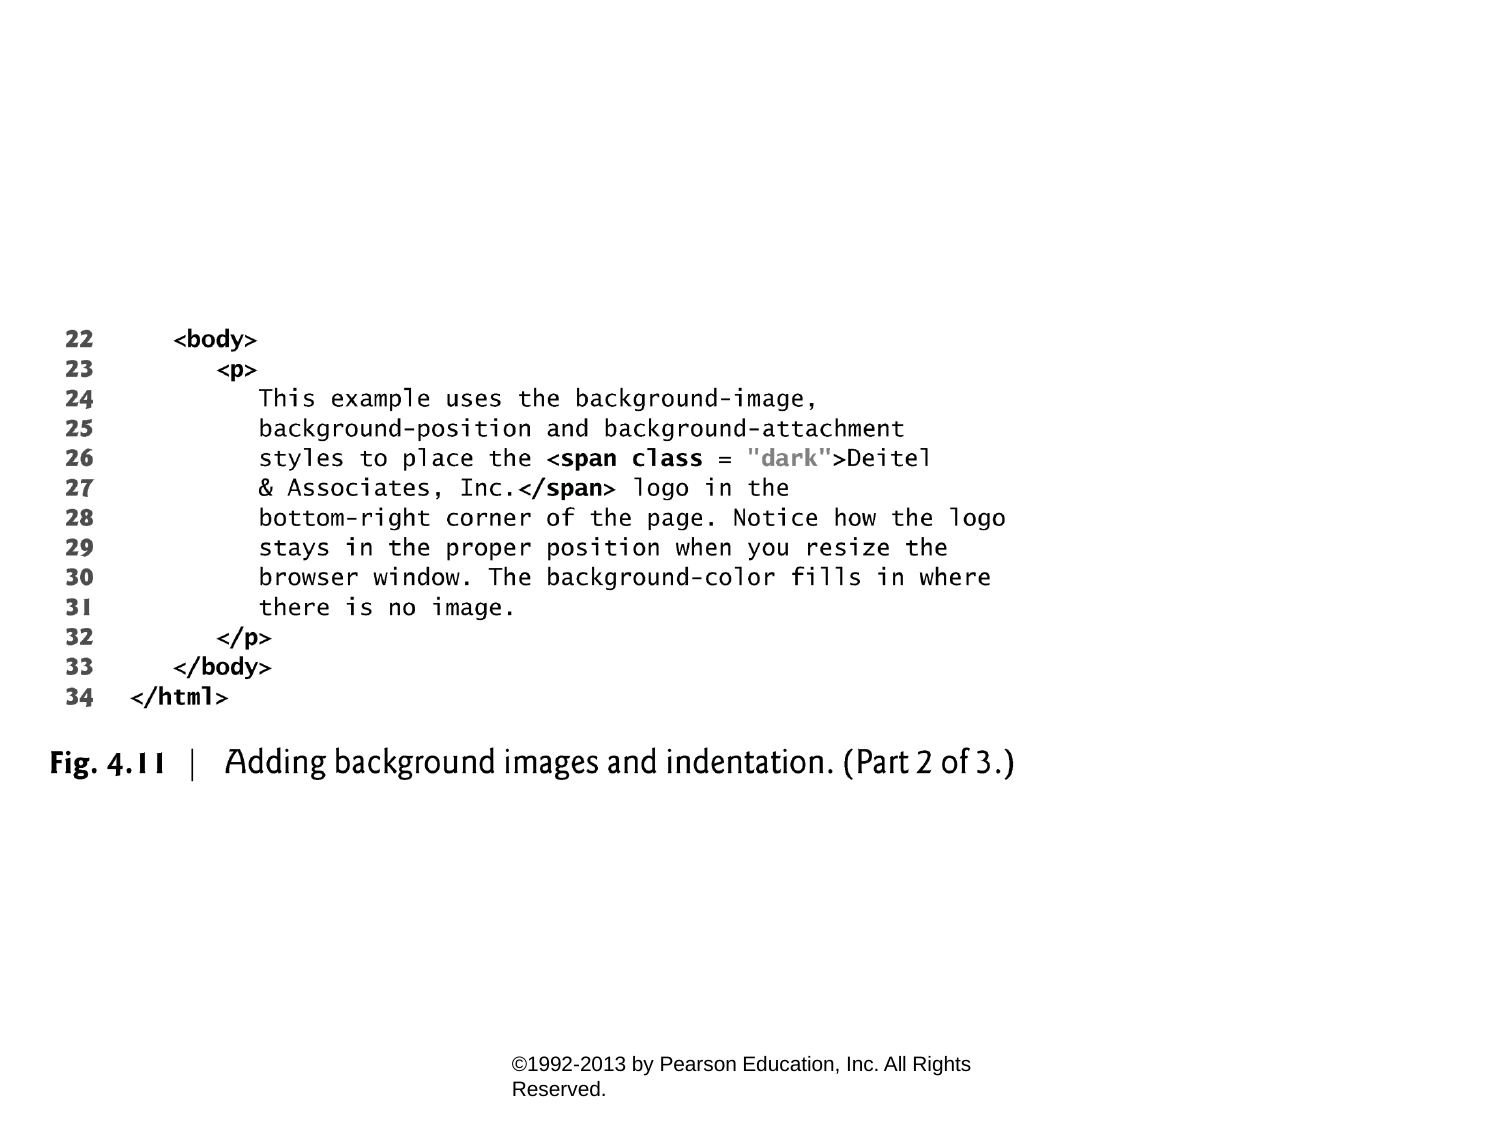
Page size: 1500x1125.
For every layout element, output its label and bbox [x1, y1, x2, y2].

picture [4, 274, 1500, 1125]
